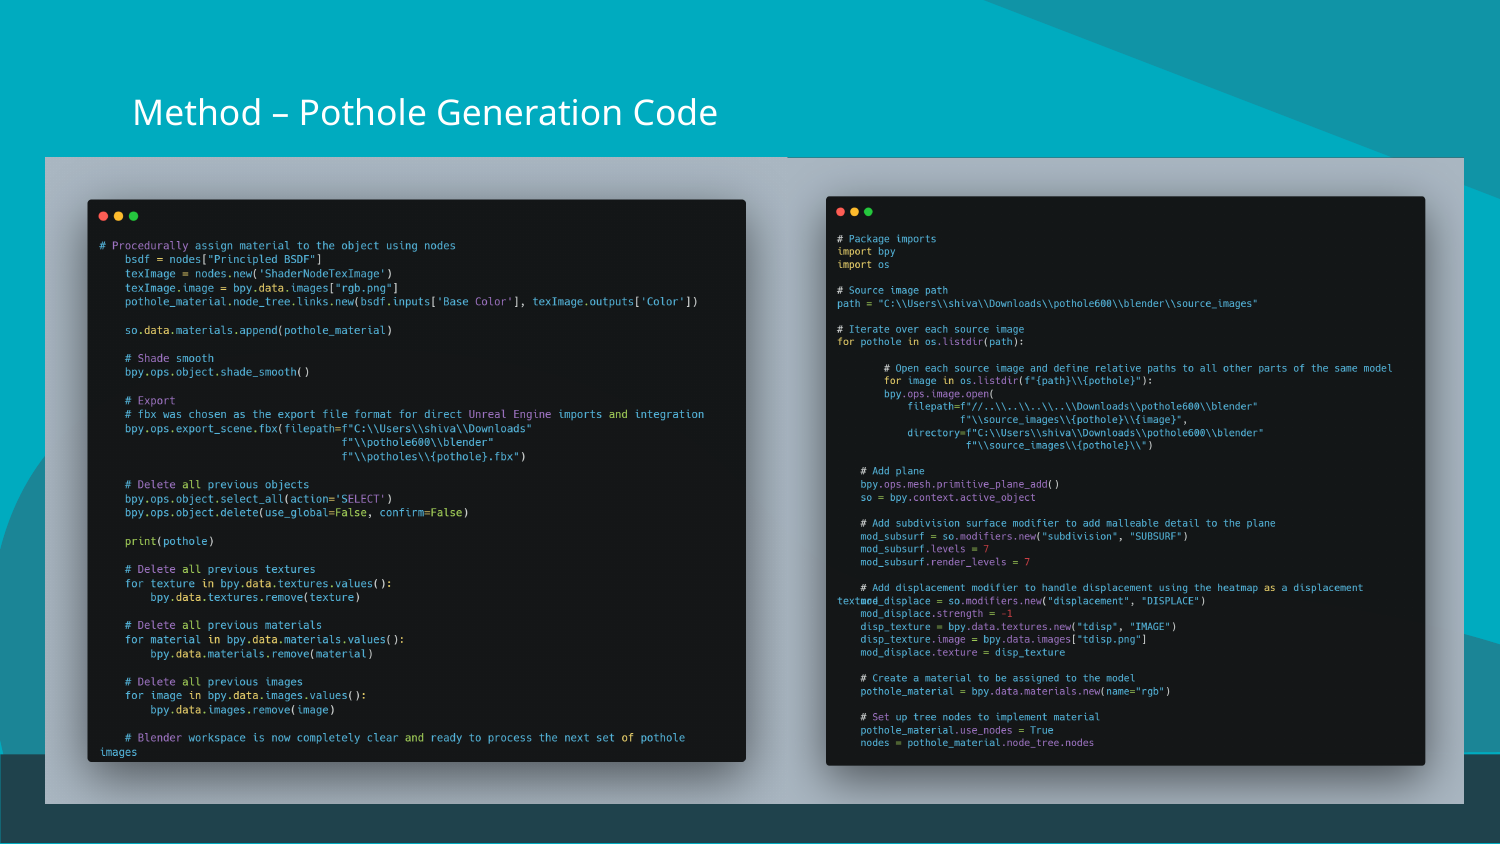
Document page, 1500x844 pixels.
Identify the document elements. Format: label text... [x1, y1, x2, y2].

picture [44, 157, 1465, 804]
title Method – Pothole Generation Code [116, 63, 1383, 156]
